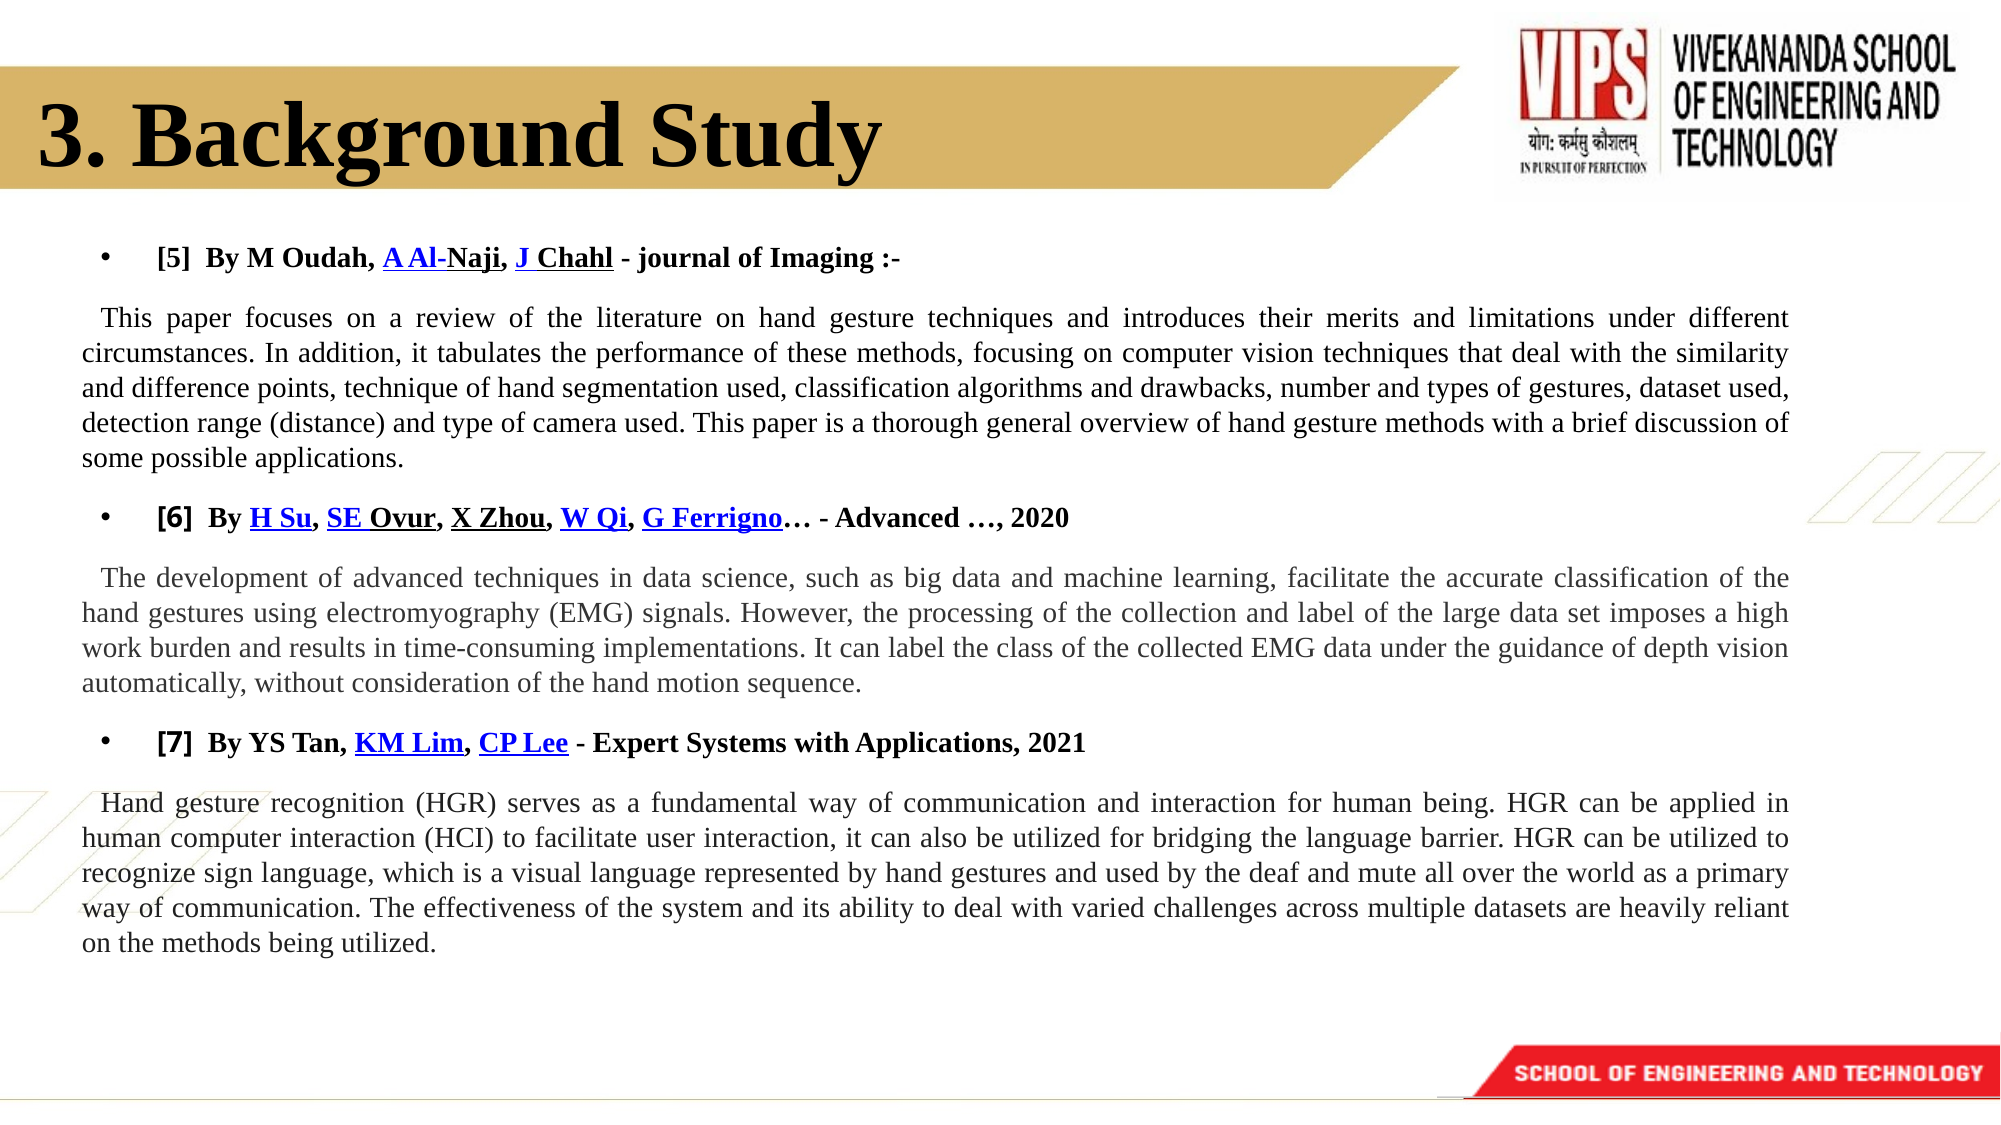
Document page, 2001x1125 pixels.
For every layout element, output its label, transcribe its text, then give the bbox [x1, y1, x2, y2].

list [5] By M Oudah, A Al-Naji, J Chahl - journal of Imaging :- This paper focuses on a review of the literature on hand gesture techniques and introduces their merits and limitations under different circumstances. In addition, it tabulates the performance of these methods, focusing on computer vision techniques that deal with the similarity and difference points, technique of hand segmentation used, classification algorithms and drawbacks, number and types of gestures, dataset used, detection range (distance) and type of camera used. This paper is a thorough general overview of hand gesture methods with a brief discussion of some possible applications. [6] By H Su, SE Ovur, X Zhou, W Qi, G Ferrigno… - Advanced …, 2020 The development of advanced techniques in data science, such as big data and machine learning, facilitate the accurate classification of the hand gestures using electromyography (EMG) signals. However, the processing of the collection and label of the large data set imposes a high work burden and results in time-consuming implementations. It can label the class of the collected EMG data under the guidance of depth vision automatically, without consideration of the hand motion sequence. [7] By YS Tan, KM Lim, CP Lee - Expert Systems with Applications, 2021 Hand gesture recognition (HGR) serves as a fundamental way of communication and interaction for human being. HGR can be applied in human computer interaction (HCI) to facilitate user interaction, it can also be utilized for bridging the language barrier. HGR can be utilized to recognize sign language, which is a visual language represented by hand gestures and used by the deaf and mute all over the world as a primary way of communication. The effectiveness of the system and its ability to deal with varied challenges across multiple datasets are heavily reliant on the methods being utilized. [73, 230, 1800, 1059]
picture [0, 0, 2001, 1125]
title 3. Background Study [29, 27, 1756, 246]
